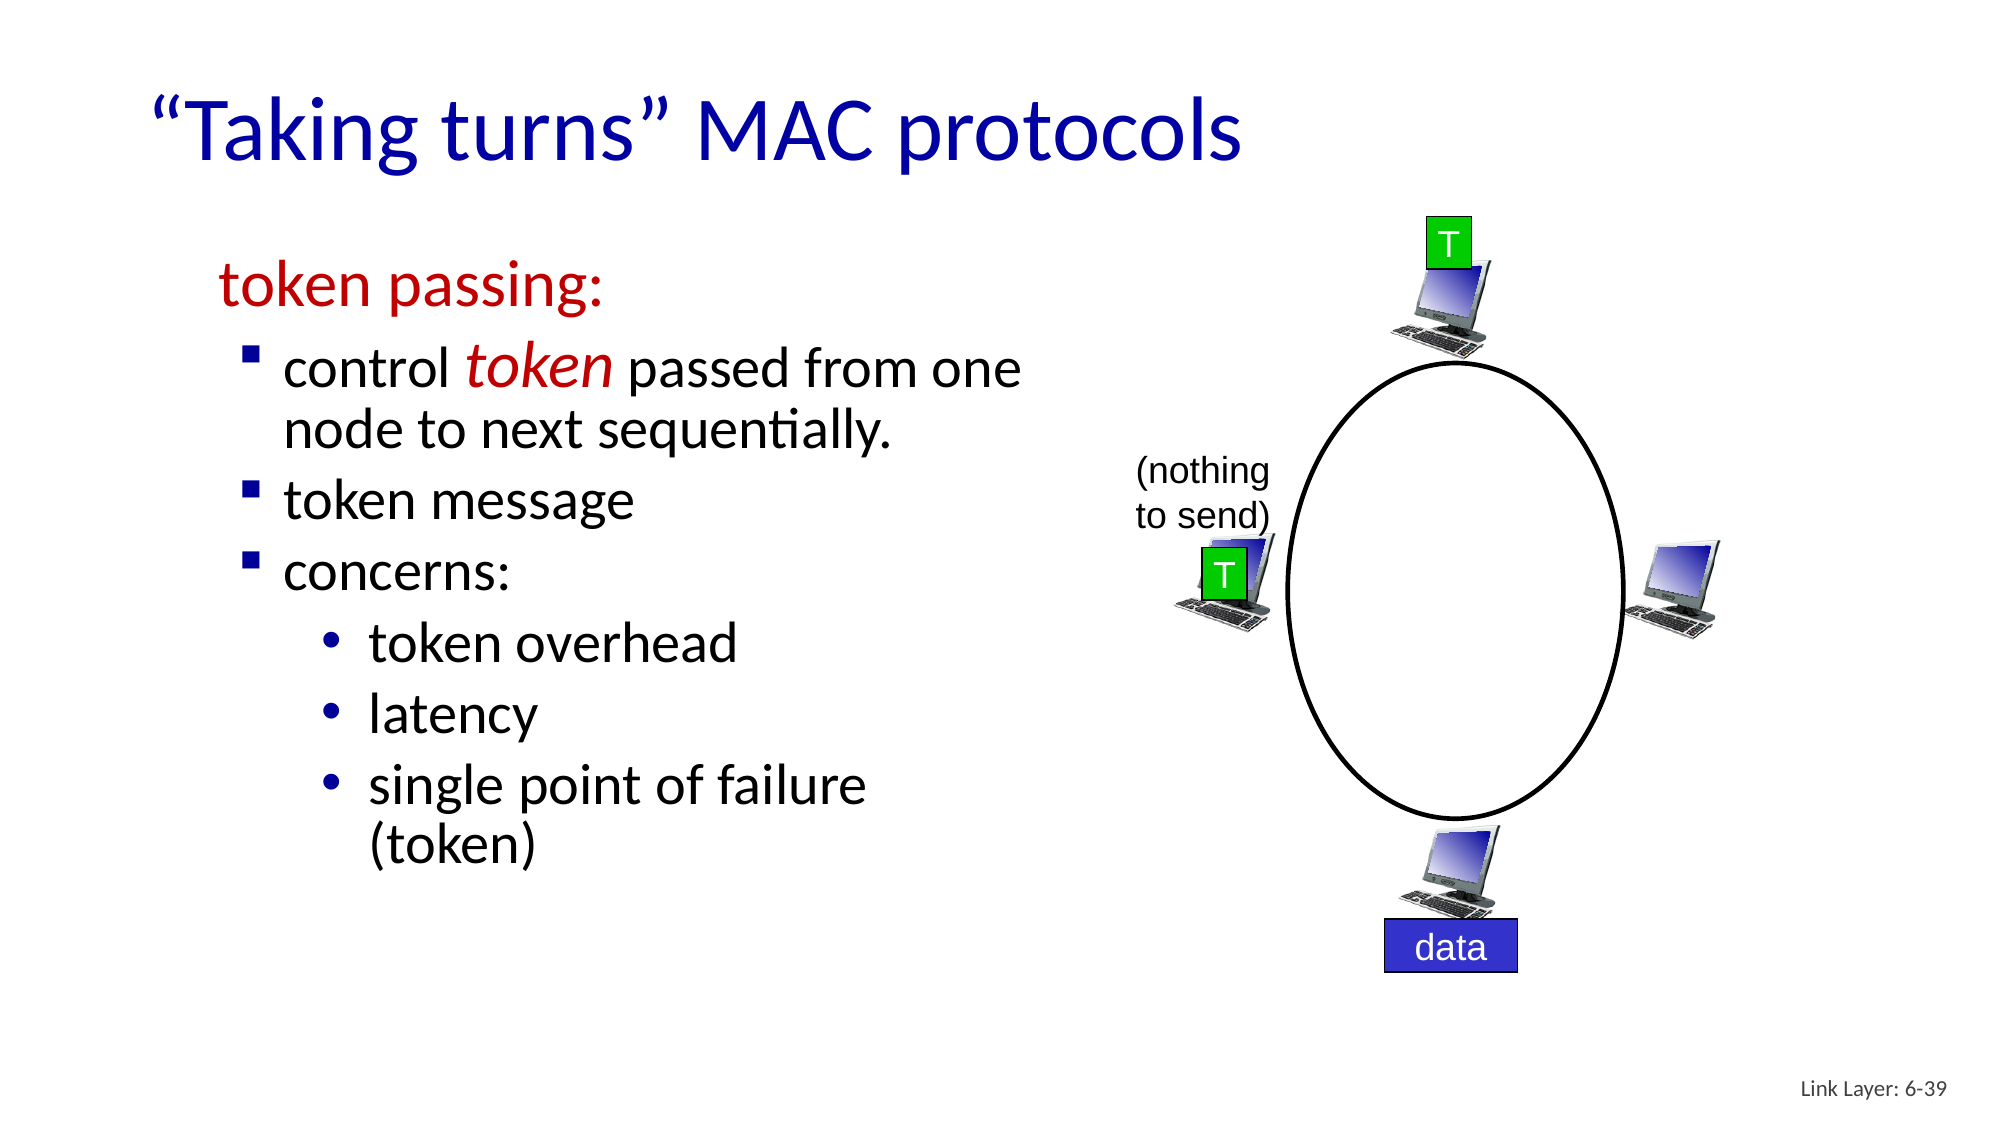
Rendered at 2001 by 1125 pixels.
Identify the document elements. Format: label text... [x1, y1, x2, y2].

text_box token passing: control token passed from one node to next sequentially. token message concerns: token overhead latency single point of failure (token) [204, 244, 1057, 1007]
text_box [1148, 528, 1278, 640]
text_box T [1426, 216, 1472, 255]
text_box [1287, 367, 1619, 819]
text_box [1365, 255, 1494, 367]
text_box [1373, 820, 1503, 933]
slide_number Link Layer: 6-39 [1512, 1056, 1963, 1117]
text_box (nothing to send) [1120, 438, 1286, 544]
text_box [1594, 535, 1723, 647]
title “Taking turns” MAC protocols [131, 57, 1857, 205]
text_box data [1384, 919, 1518, 972]
